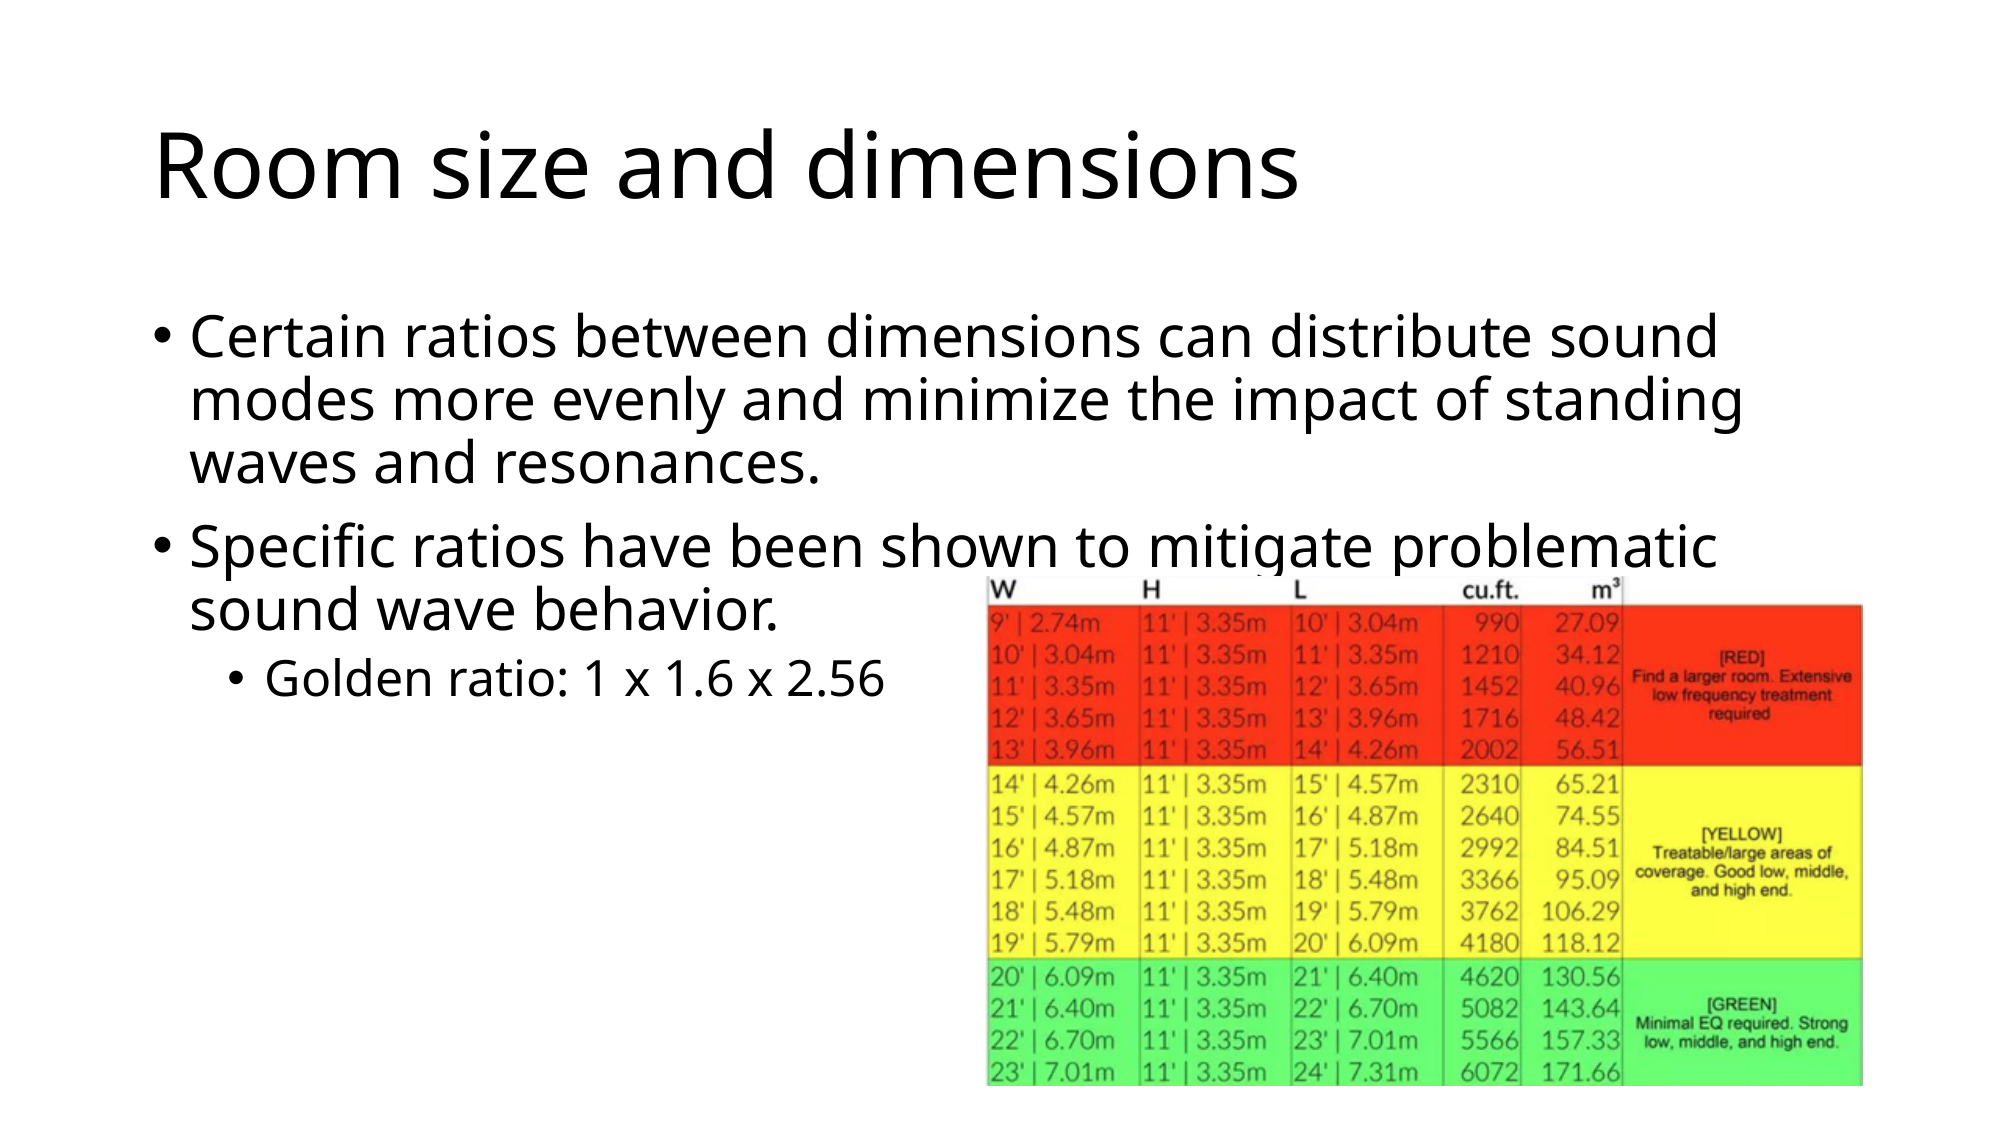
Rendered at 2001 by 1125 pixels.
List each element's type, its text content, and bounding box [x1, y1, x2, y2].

picture [985, 576, 1863, 1087]
title Room size and dimensions [137, 59, 1863, 278]
list Certain ratios between dimensions can distribute sound modes more evenly and minimize the impact of standing waves and resonances. Specific ratios have been shown to mitigate problematic sound wave behavior. Golden ratio: 1 x 1.6 x 2.56 [137, 299, 1863, 1014]
